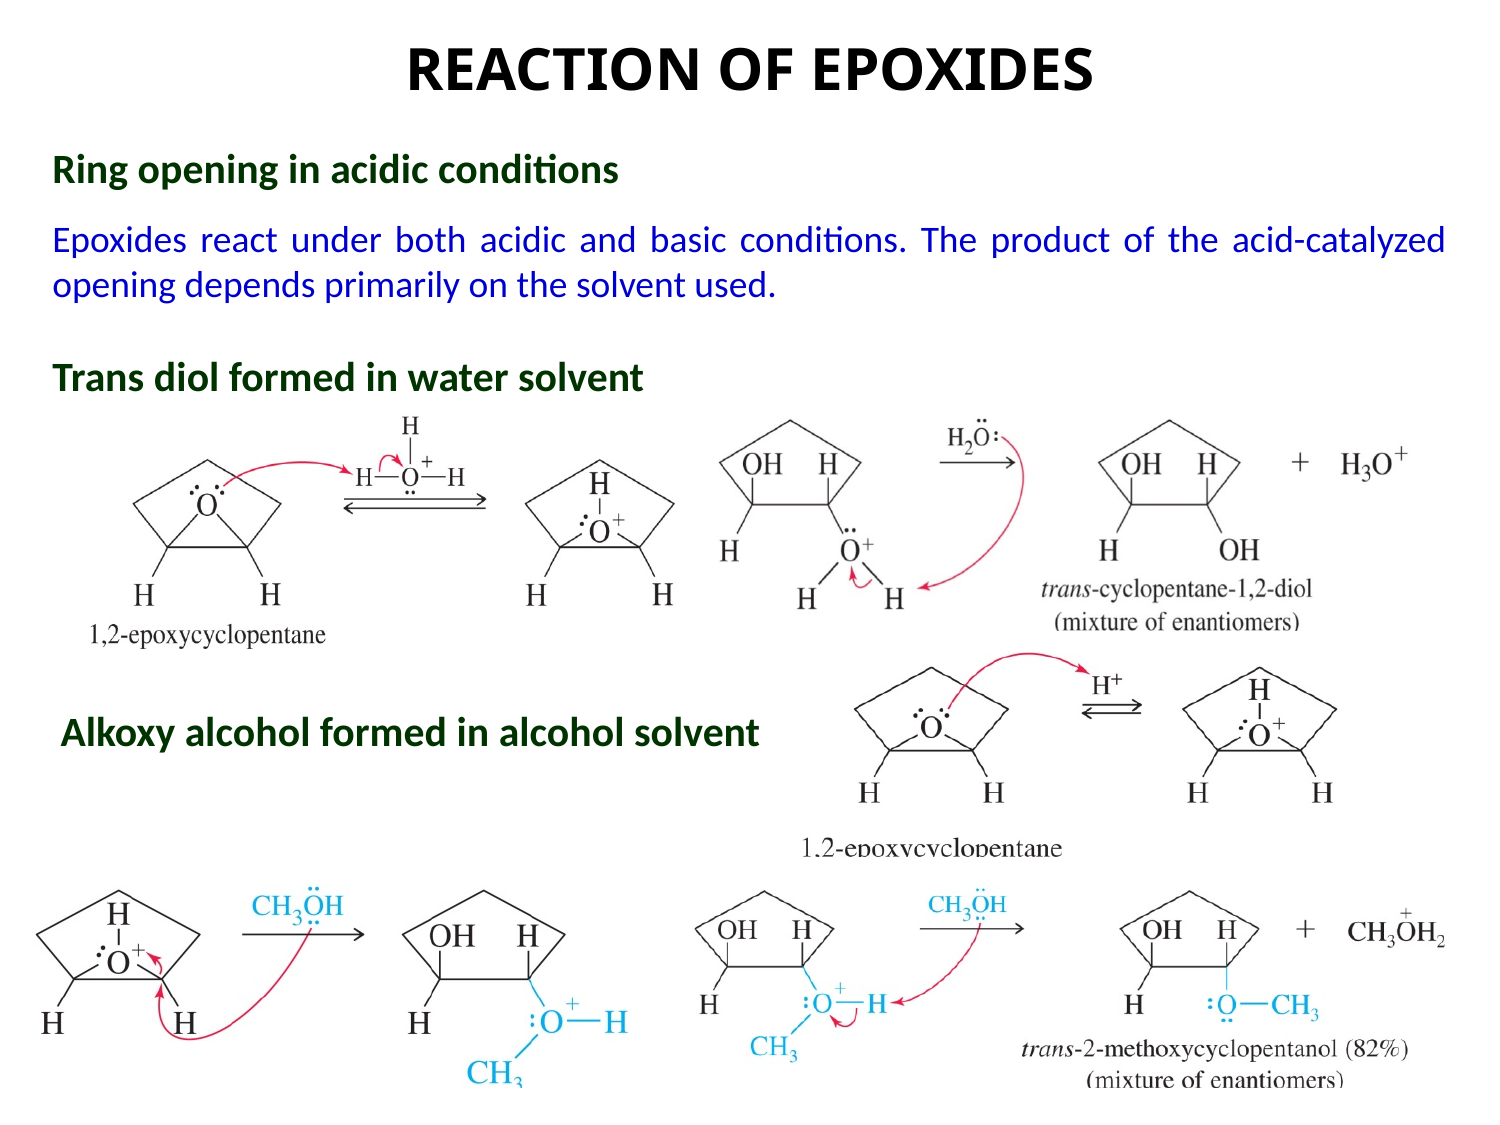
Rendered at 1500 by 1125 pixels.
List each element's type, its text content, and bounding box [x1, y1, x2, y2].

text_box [32, 649, 1451, 1088]
text_box REACTION OF EPOXIDES Ring opening in acidic conditions Epoxides react under both acidic and basic conditions. The product of the acid-catalyzed opening depends primarily on the solvent used. Trans diol formed in water solvent Alkoxy alcohol formed in alcohol solvent [37, 24, 1463, 762]
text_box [87, 412, 1413, 648]
